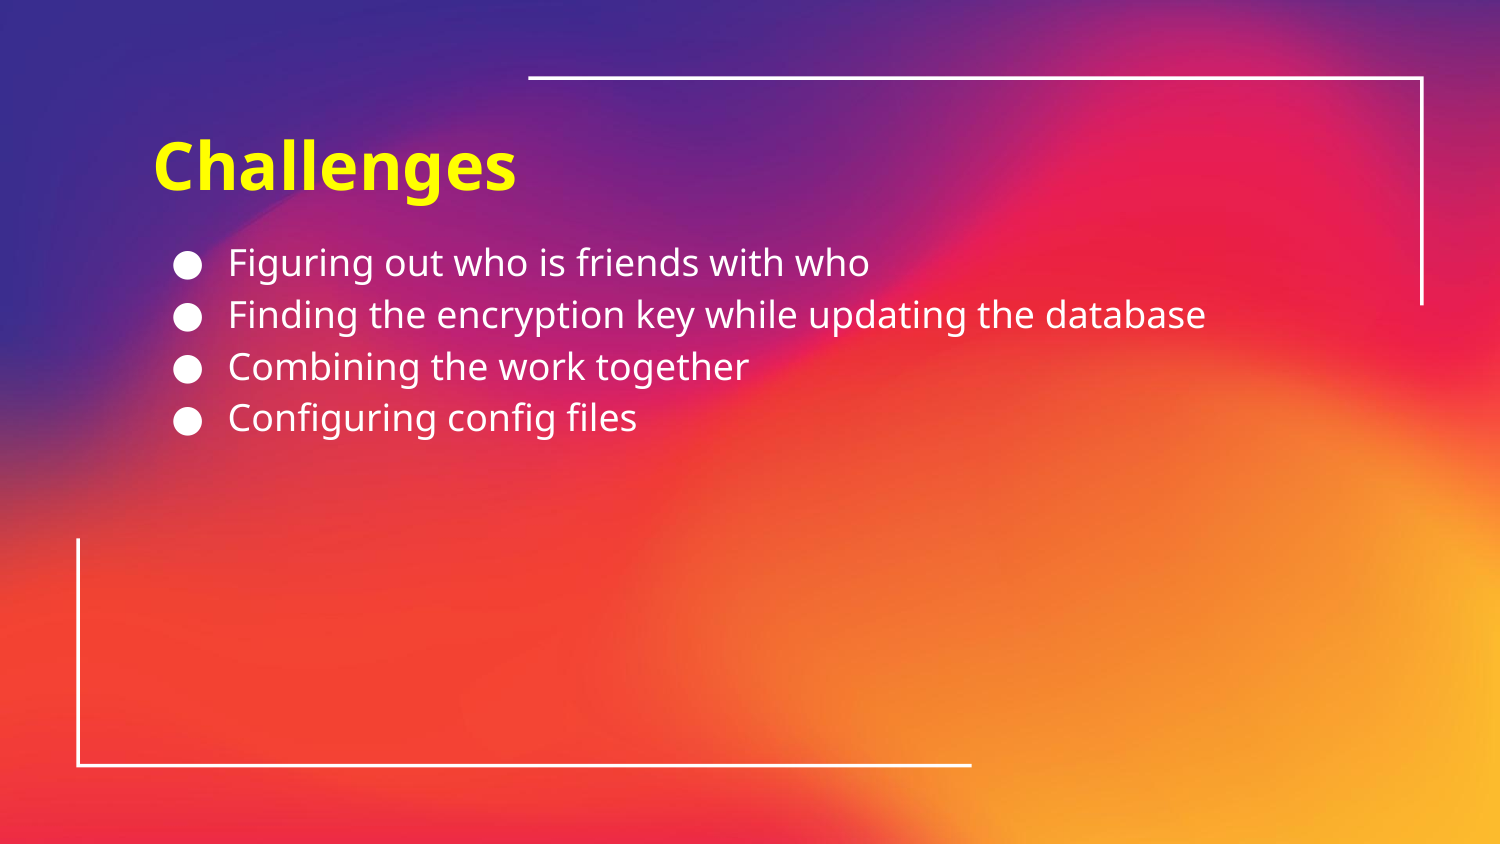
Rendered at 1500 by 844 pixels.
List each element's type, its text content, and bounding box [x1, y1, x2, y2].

picture [0, 0, 1500, 844]
list Figuring out who is friends with who Finding the encryption key while updating the database Combining the work together Configuring config files [152, 232, 1348, 690]
title Challenges [152, 145, 1348, 206]
